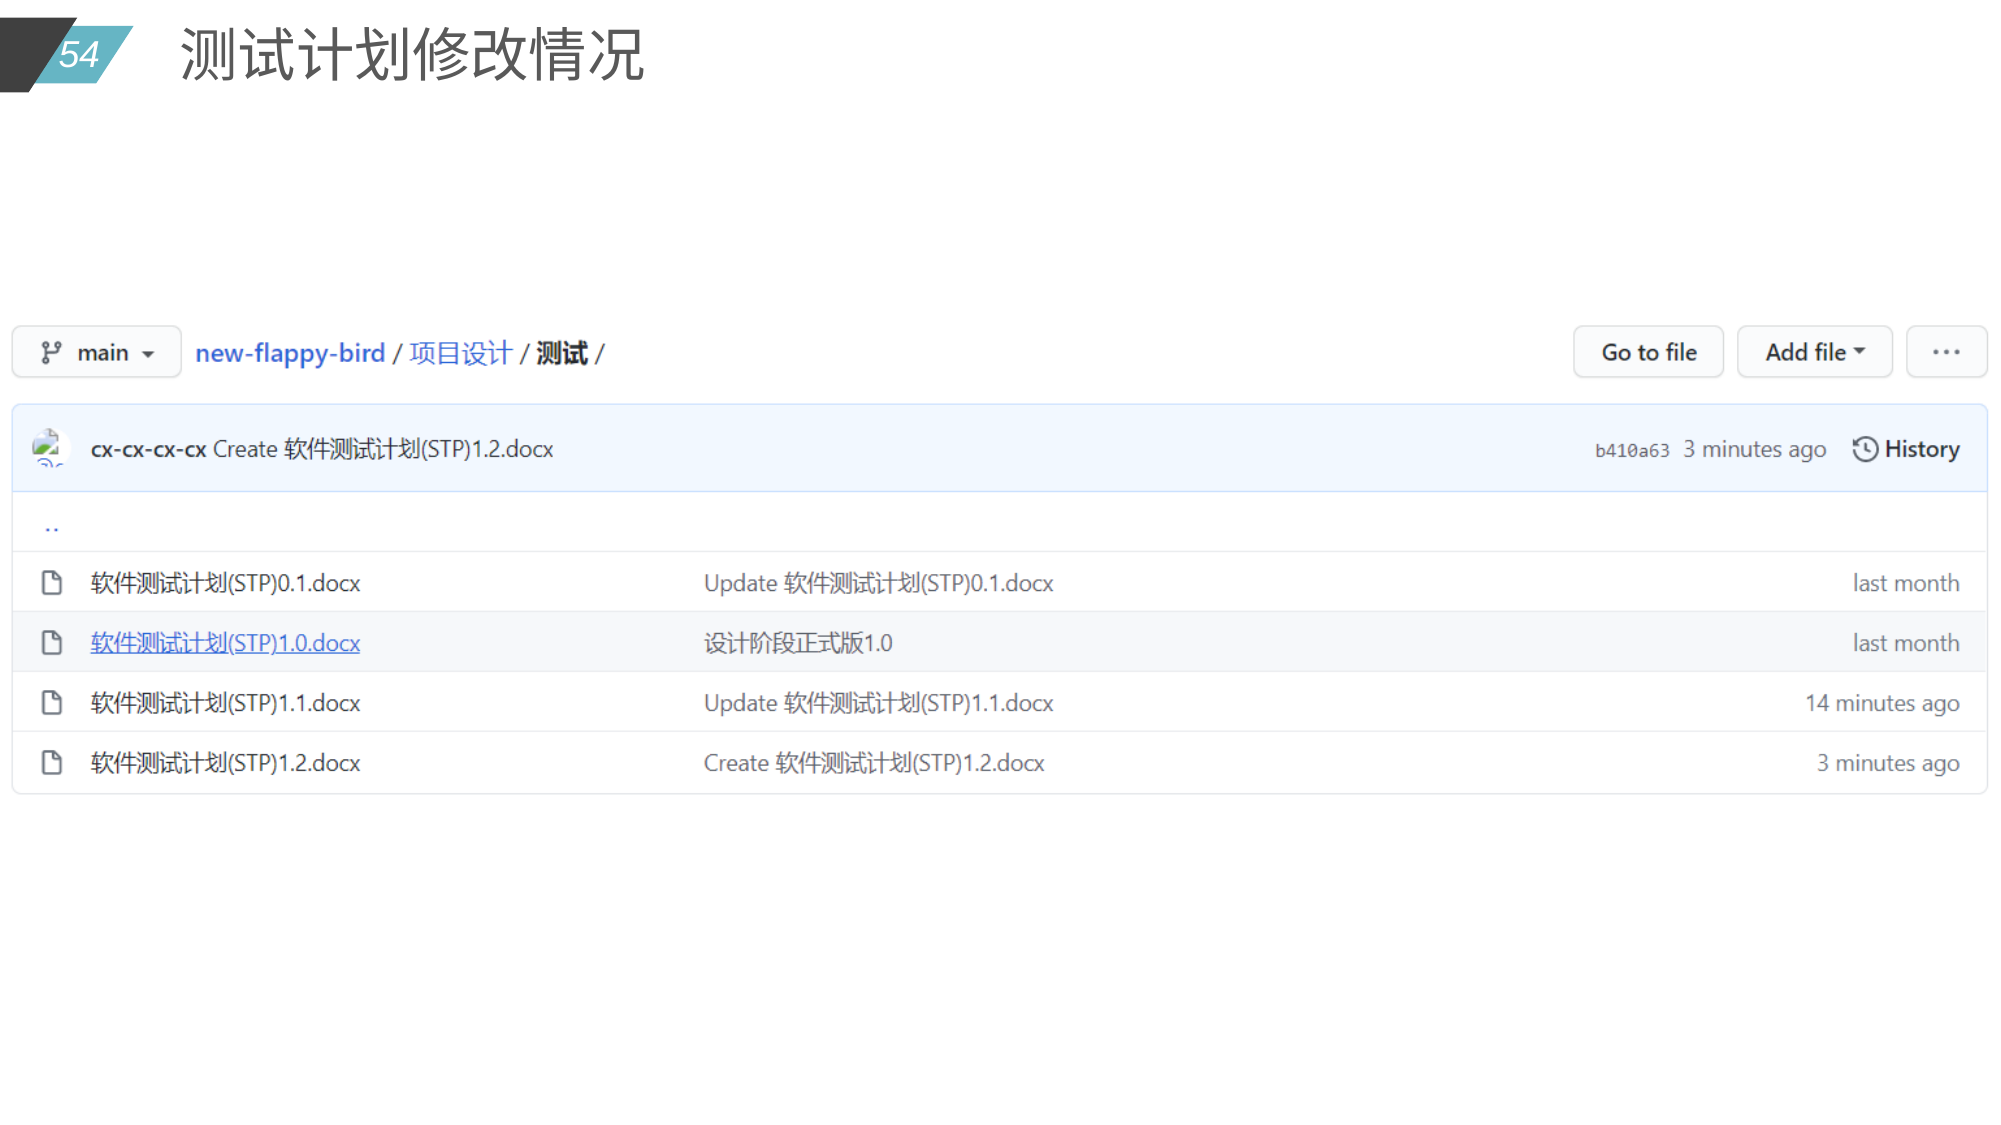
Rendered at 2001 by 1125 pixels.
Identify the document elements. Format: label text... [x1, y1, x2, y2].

picture [0, 319, 2000, 805]
text_box 测试计划修改情况 [164, 10, 661, 96]
